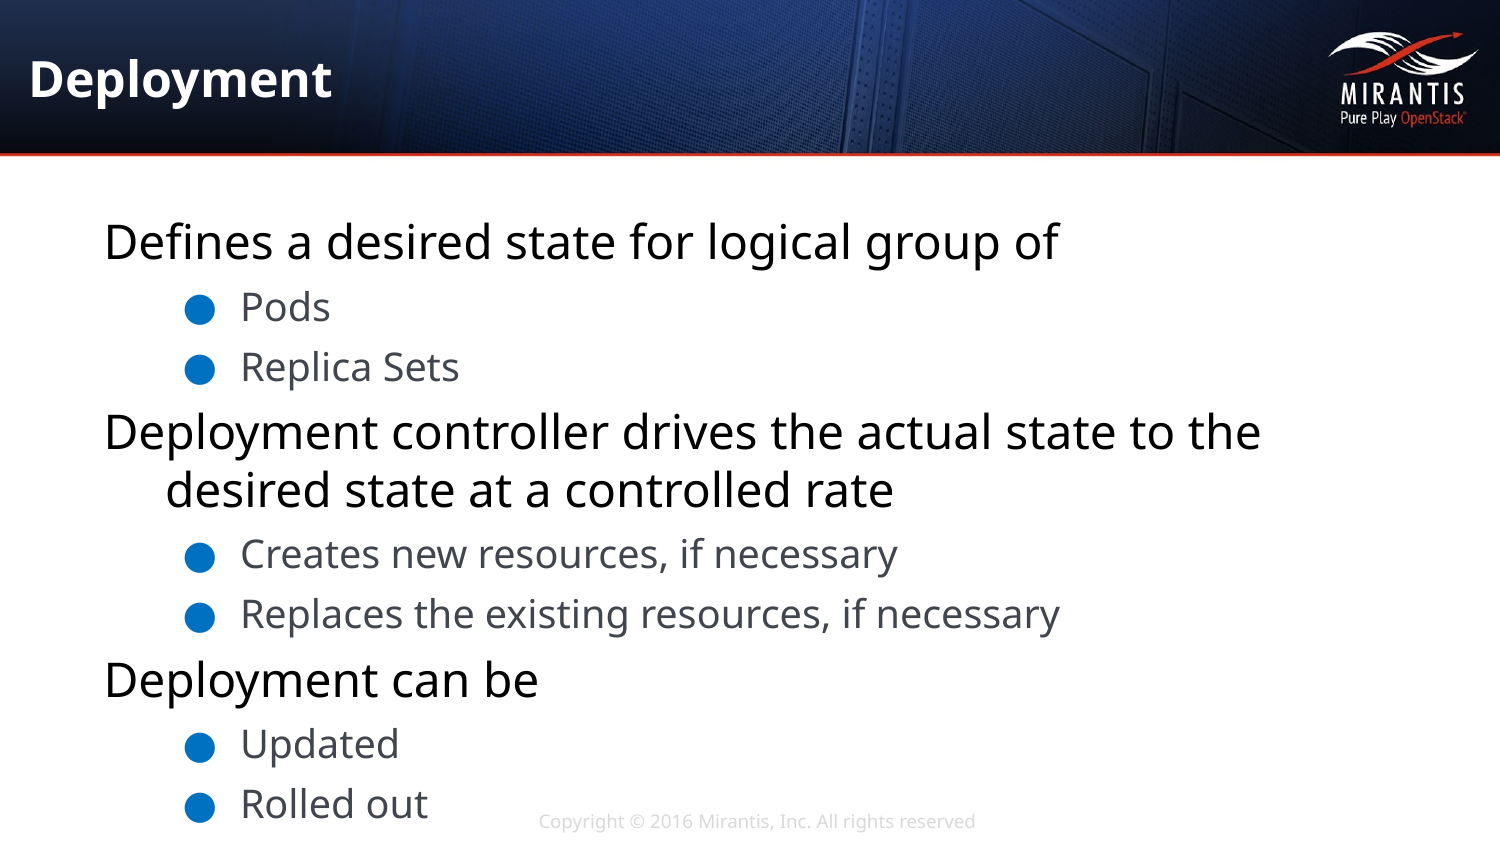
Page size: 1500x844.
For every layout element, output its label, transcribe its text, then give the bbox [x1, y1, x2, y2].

title Deployment [13, 0, 1332, 156]
picture [0, 0, 1500, 844]
list Defines a desired state for logical group of Pods Replica Sets Deployment controller drives the actual state to the desired state at a controlled rate Creates new resources, if necessary Replaces the existing resources, if necessary Deployment can be Updated Rolled out Rolled back [75, 196, 1425, 808]
